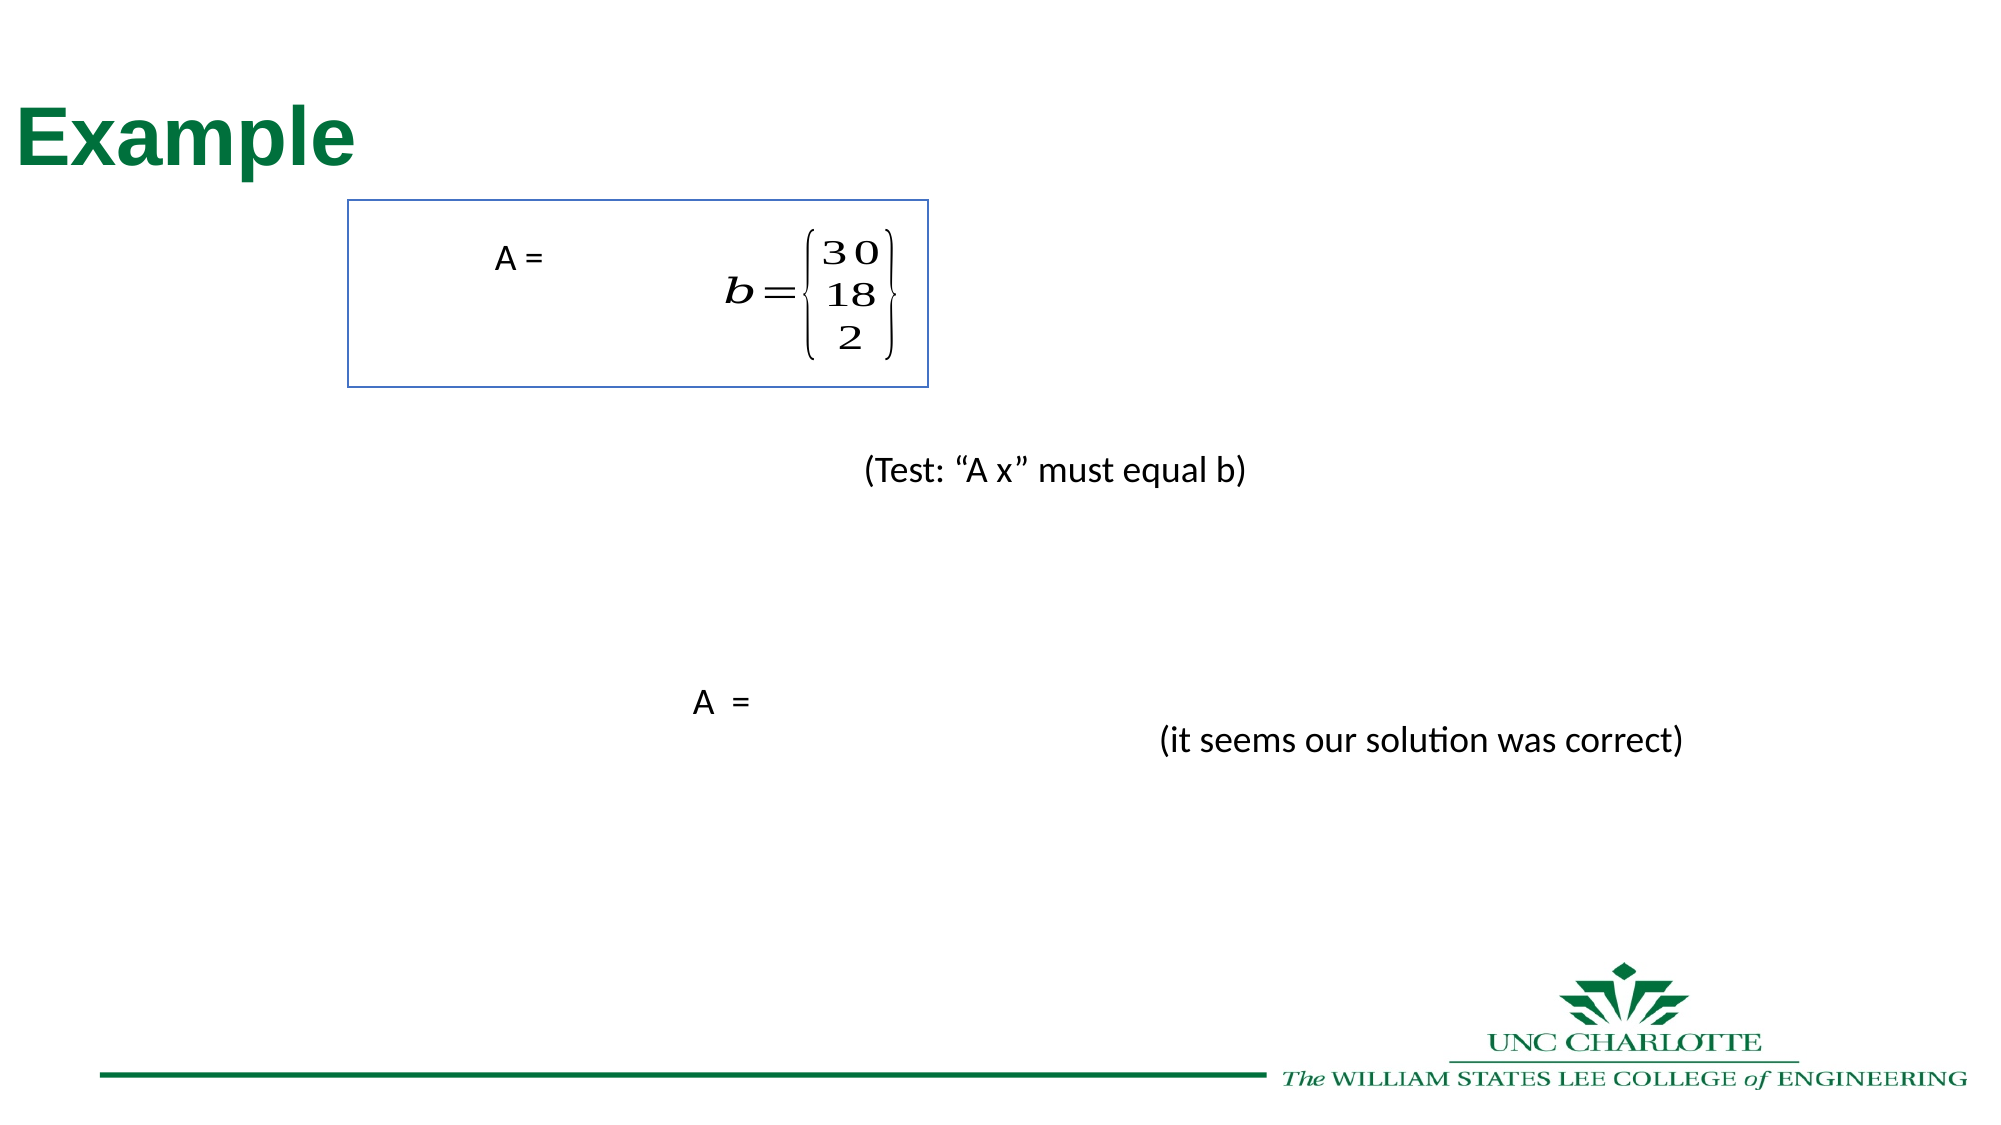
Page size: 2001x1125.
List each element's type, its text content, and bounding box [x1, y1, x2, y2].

text_box (it seems our solution was correct) [1137, 707, 1707, 768]
picture [1283, 962, 1967, 1090]
text_box (Test: “A x” must equal b) [723, 437, 1388, 498]
text_box [347, 233, 929, 388]
title Example [0, 45, 2000, 233]
